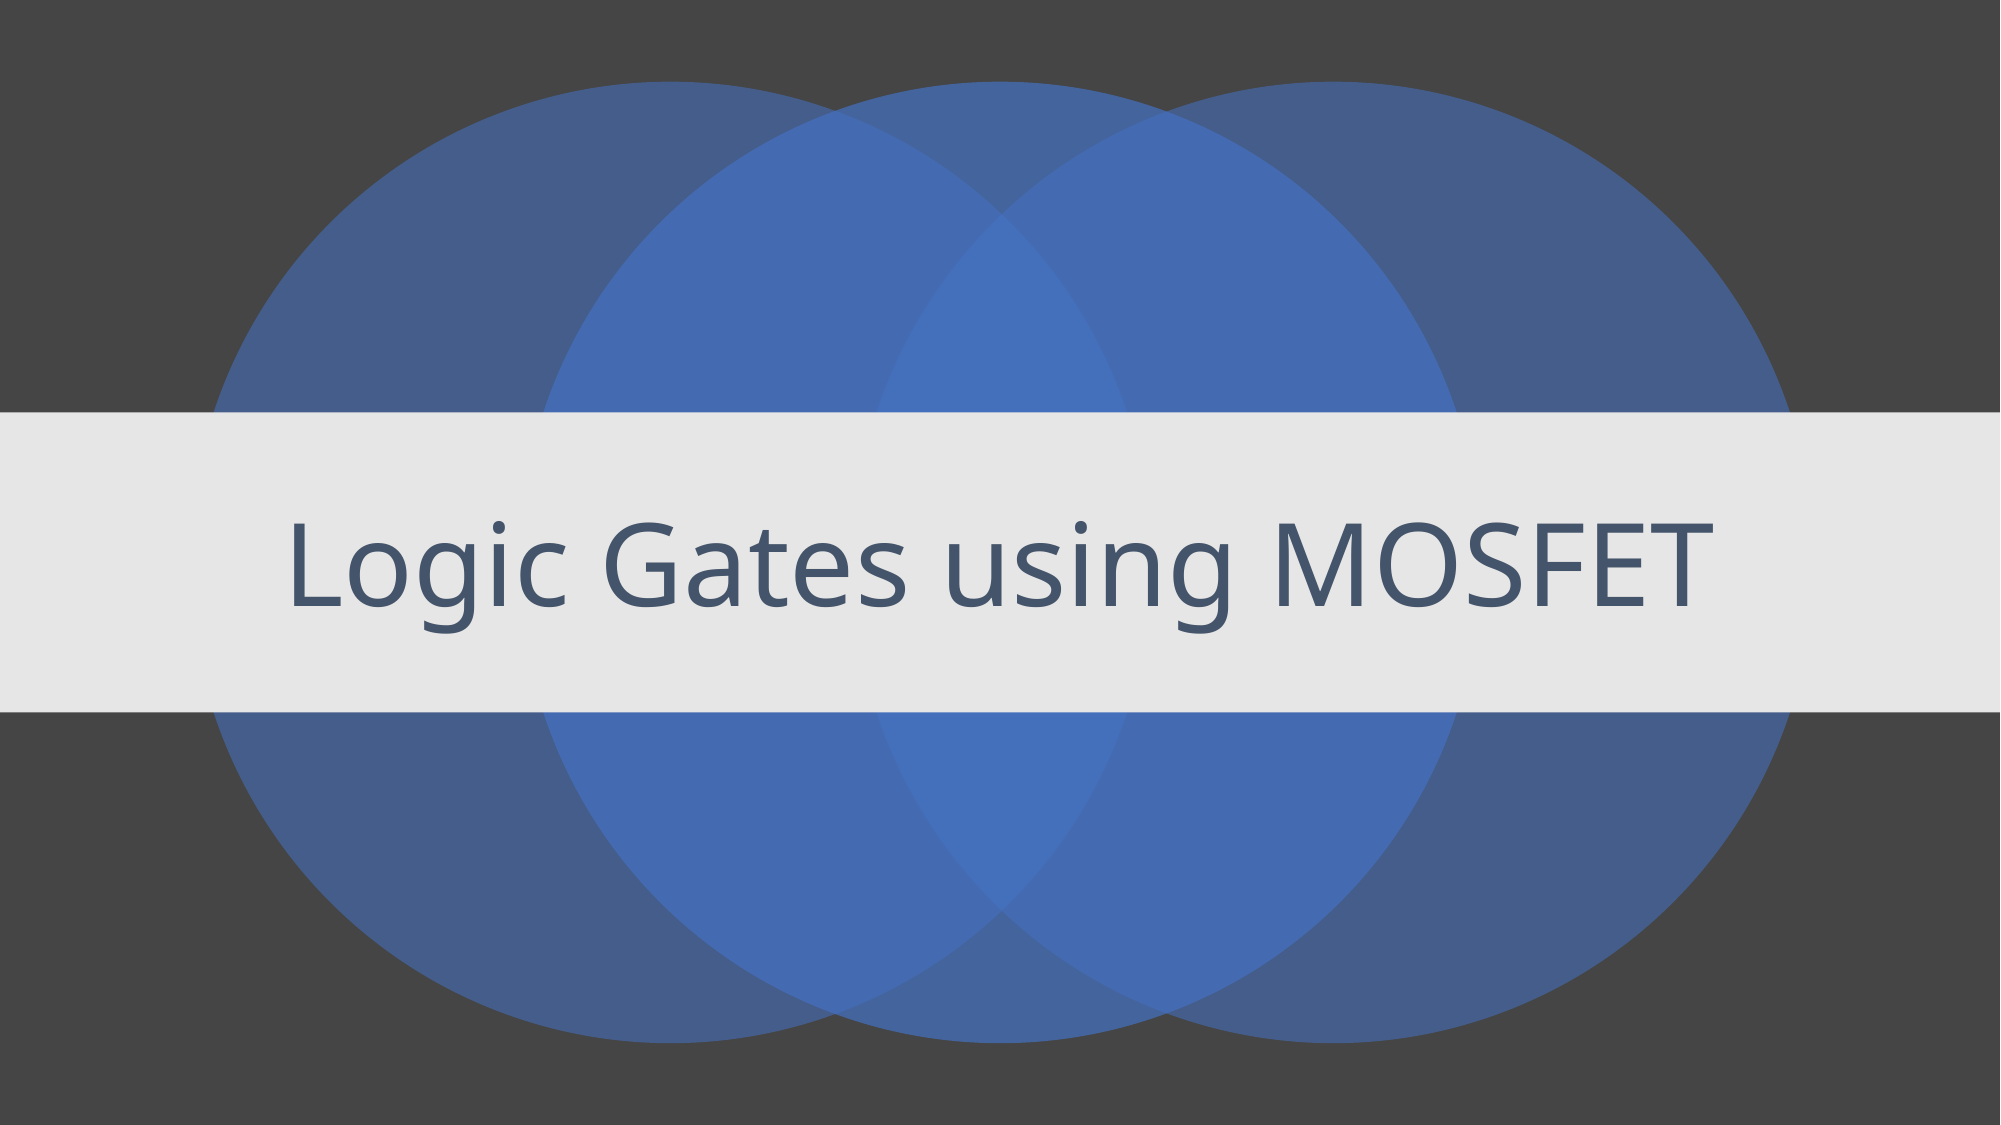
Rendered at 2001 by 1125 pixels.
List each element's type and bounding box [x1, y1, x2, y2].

text_box [189, 81, 1814, 1044]
text_box [0, 411, 189, 713]
text_box [1814, 411, 2000, 713]
